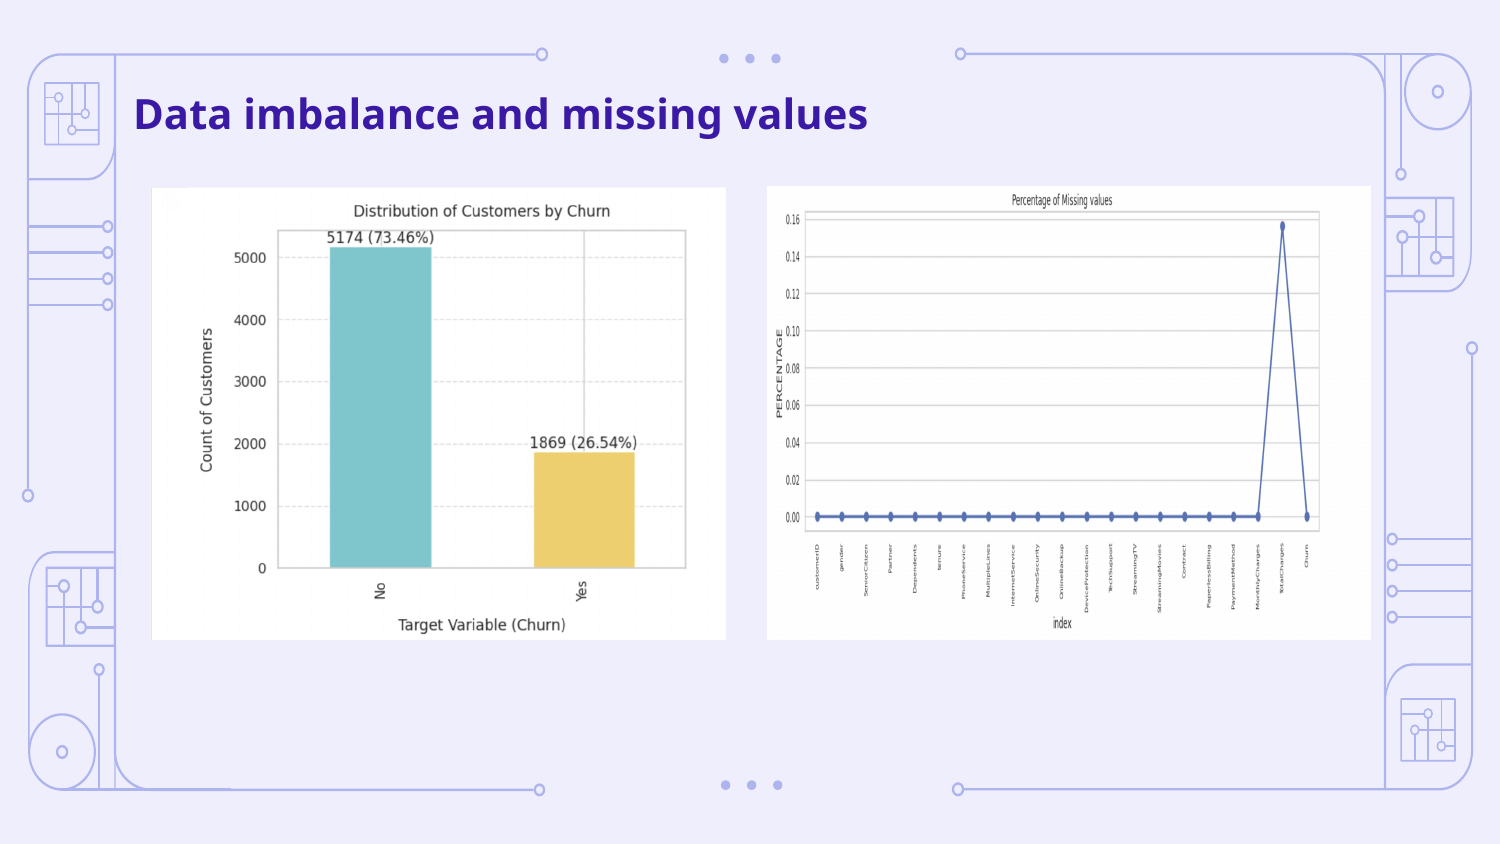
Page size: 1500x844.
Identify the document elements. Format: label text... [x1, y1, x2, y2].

picture [767, 186, 1371, 640]
picture [149, 187, 726, 640]
title Data imbalance and missing values [118, 72, 1382, 167]
